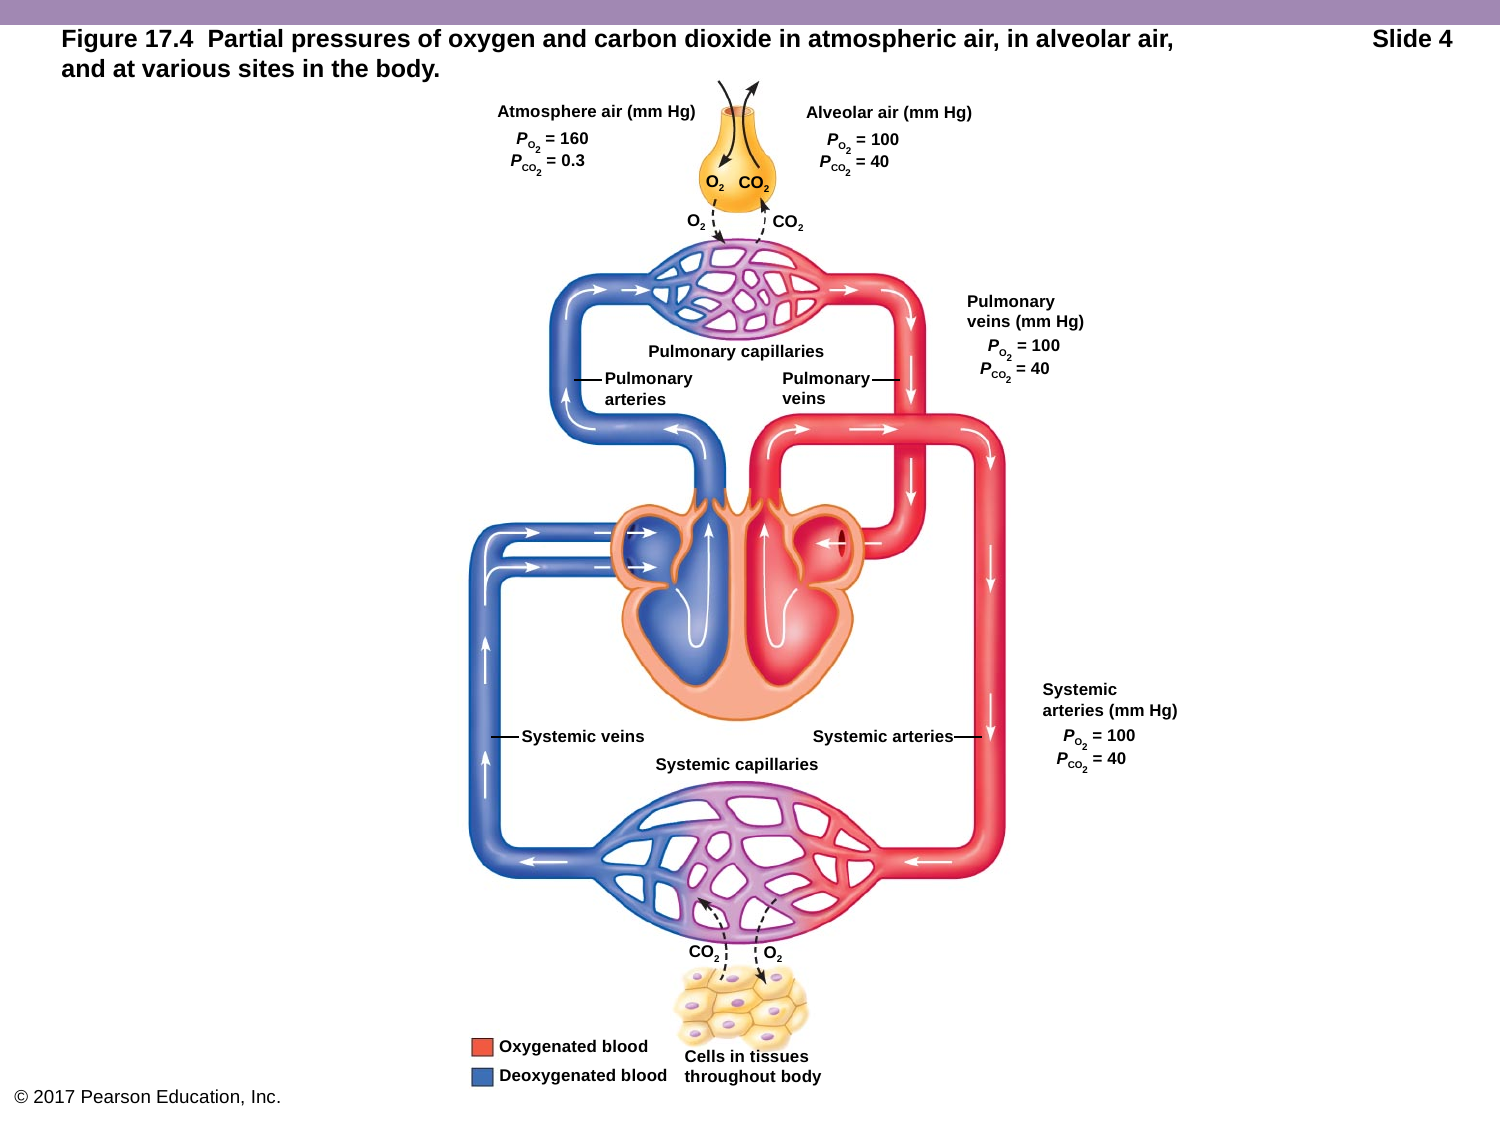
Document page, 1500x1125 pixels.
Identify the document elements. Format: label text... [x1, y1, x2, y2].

picture [314, 69, 1186, 1090]
text_box Slide 4 [1357, 15, 1469, 60]
title Figure 17.4 Partial pressures of oxygen and carbon dioxide in atmospheric air, in alveolar air, and at various sites in the body. [46, 14, 1500, 91]
